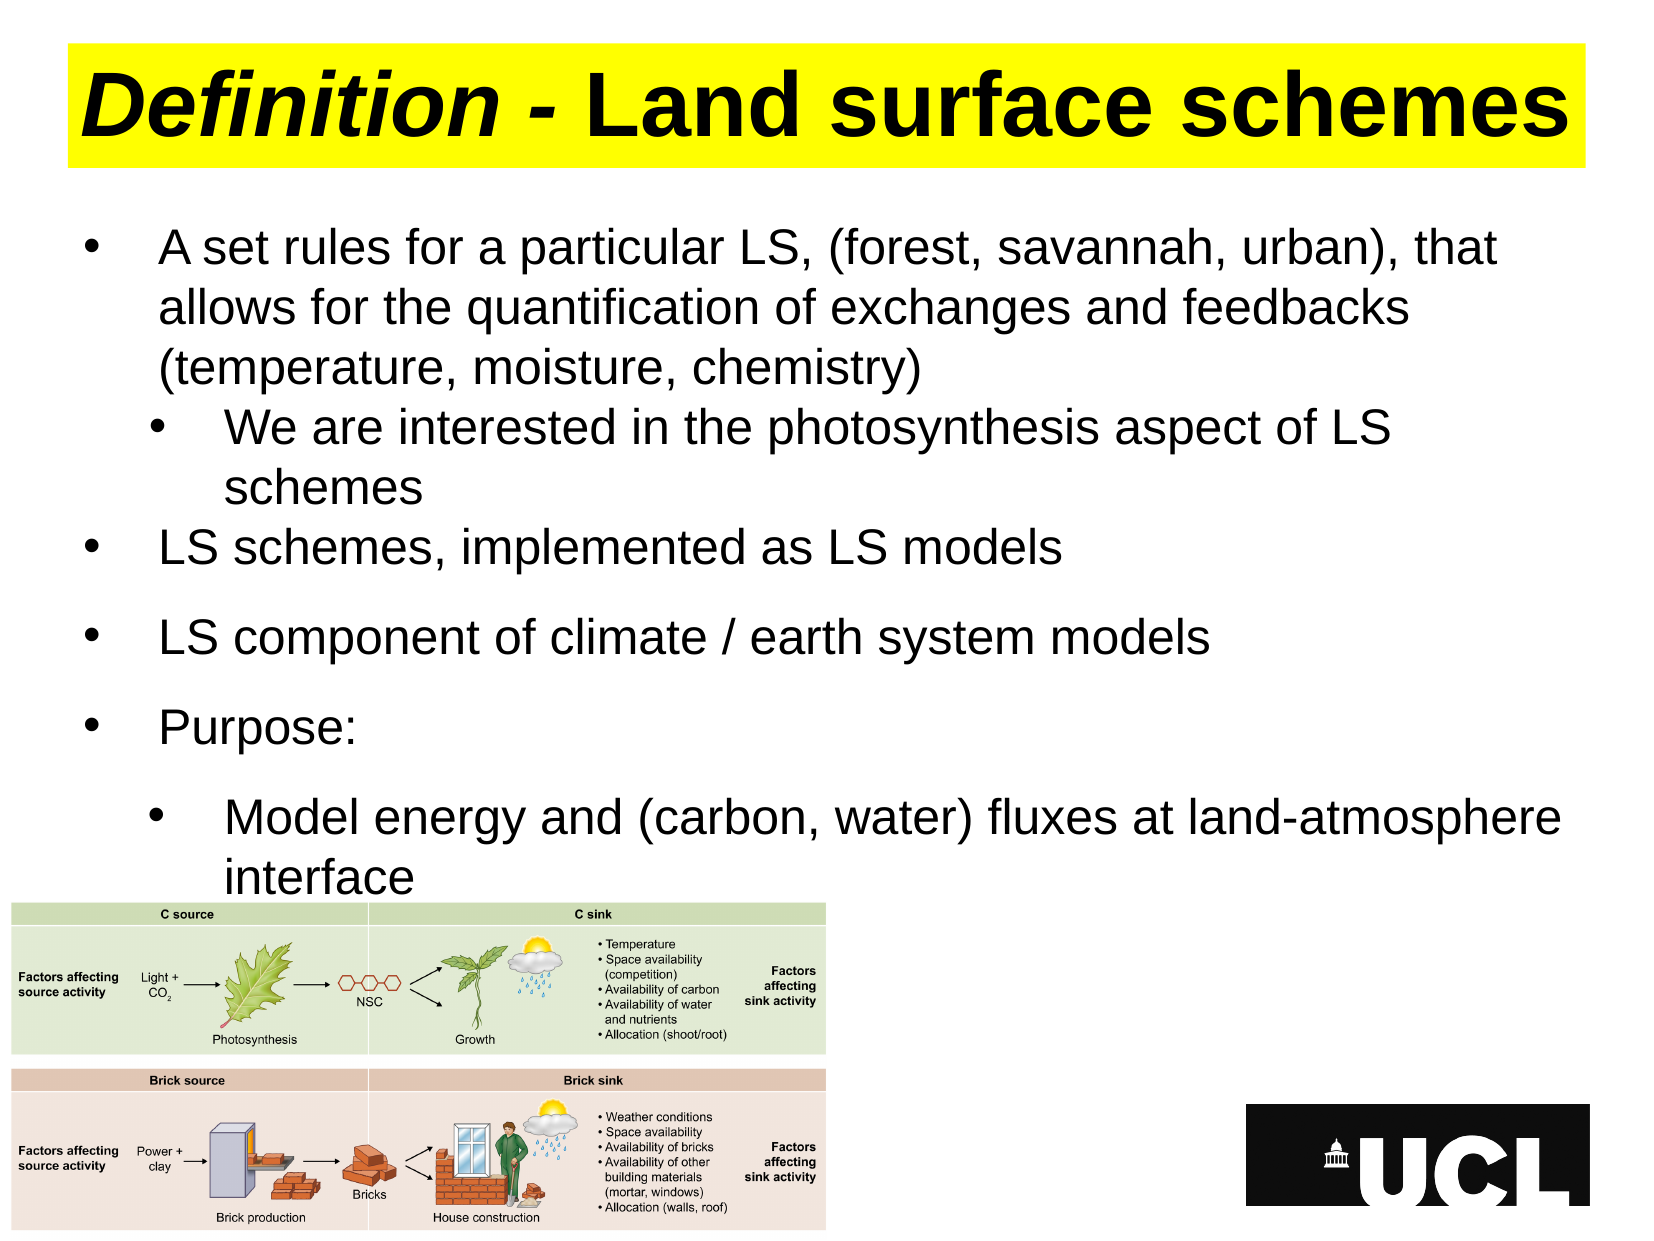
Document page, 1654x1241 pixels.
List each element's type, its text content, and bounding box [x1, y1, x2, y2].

picture [1246, 1104, 1590, 1206]
title Definition - Land surface schemes [67, 43, 1586, 168]
list A set rules for a particular LS, (forest, savannah, urban), that allows for the quantification of exchanges and feedbacks (temperature, moisture, chemistry) We are interested in the photosynthesis aspect of LS schemes LS schemes, implemented as LS models LS component of climate / earth system models Purpose: Model energy and (carbon, water) fluxes at land-atmosphere interface [83, 210, 1571, 730]
picture [9, 901, 828, 1241]
